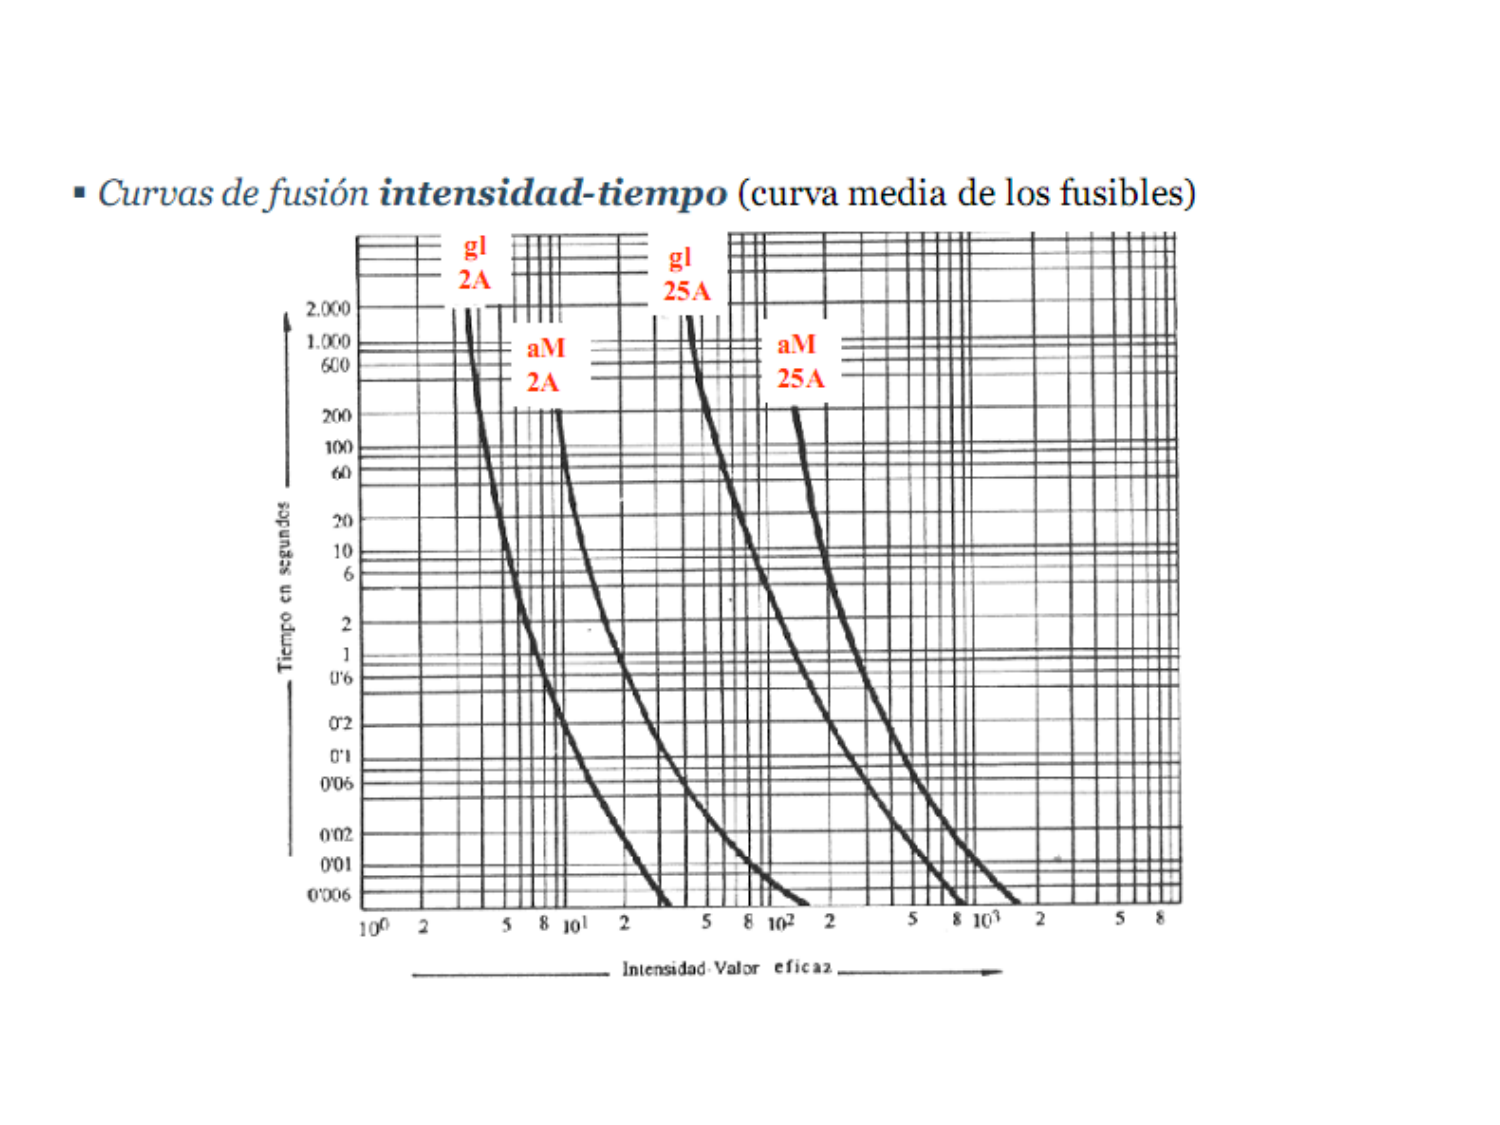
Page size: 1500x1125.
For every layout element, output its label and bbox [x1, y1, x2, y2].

picture [24, 160, 1436, 988]
